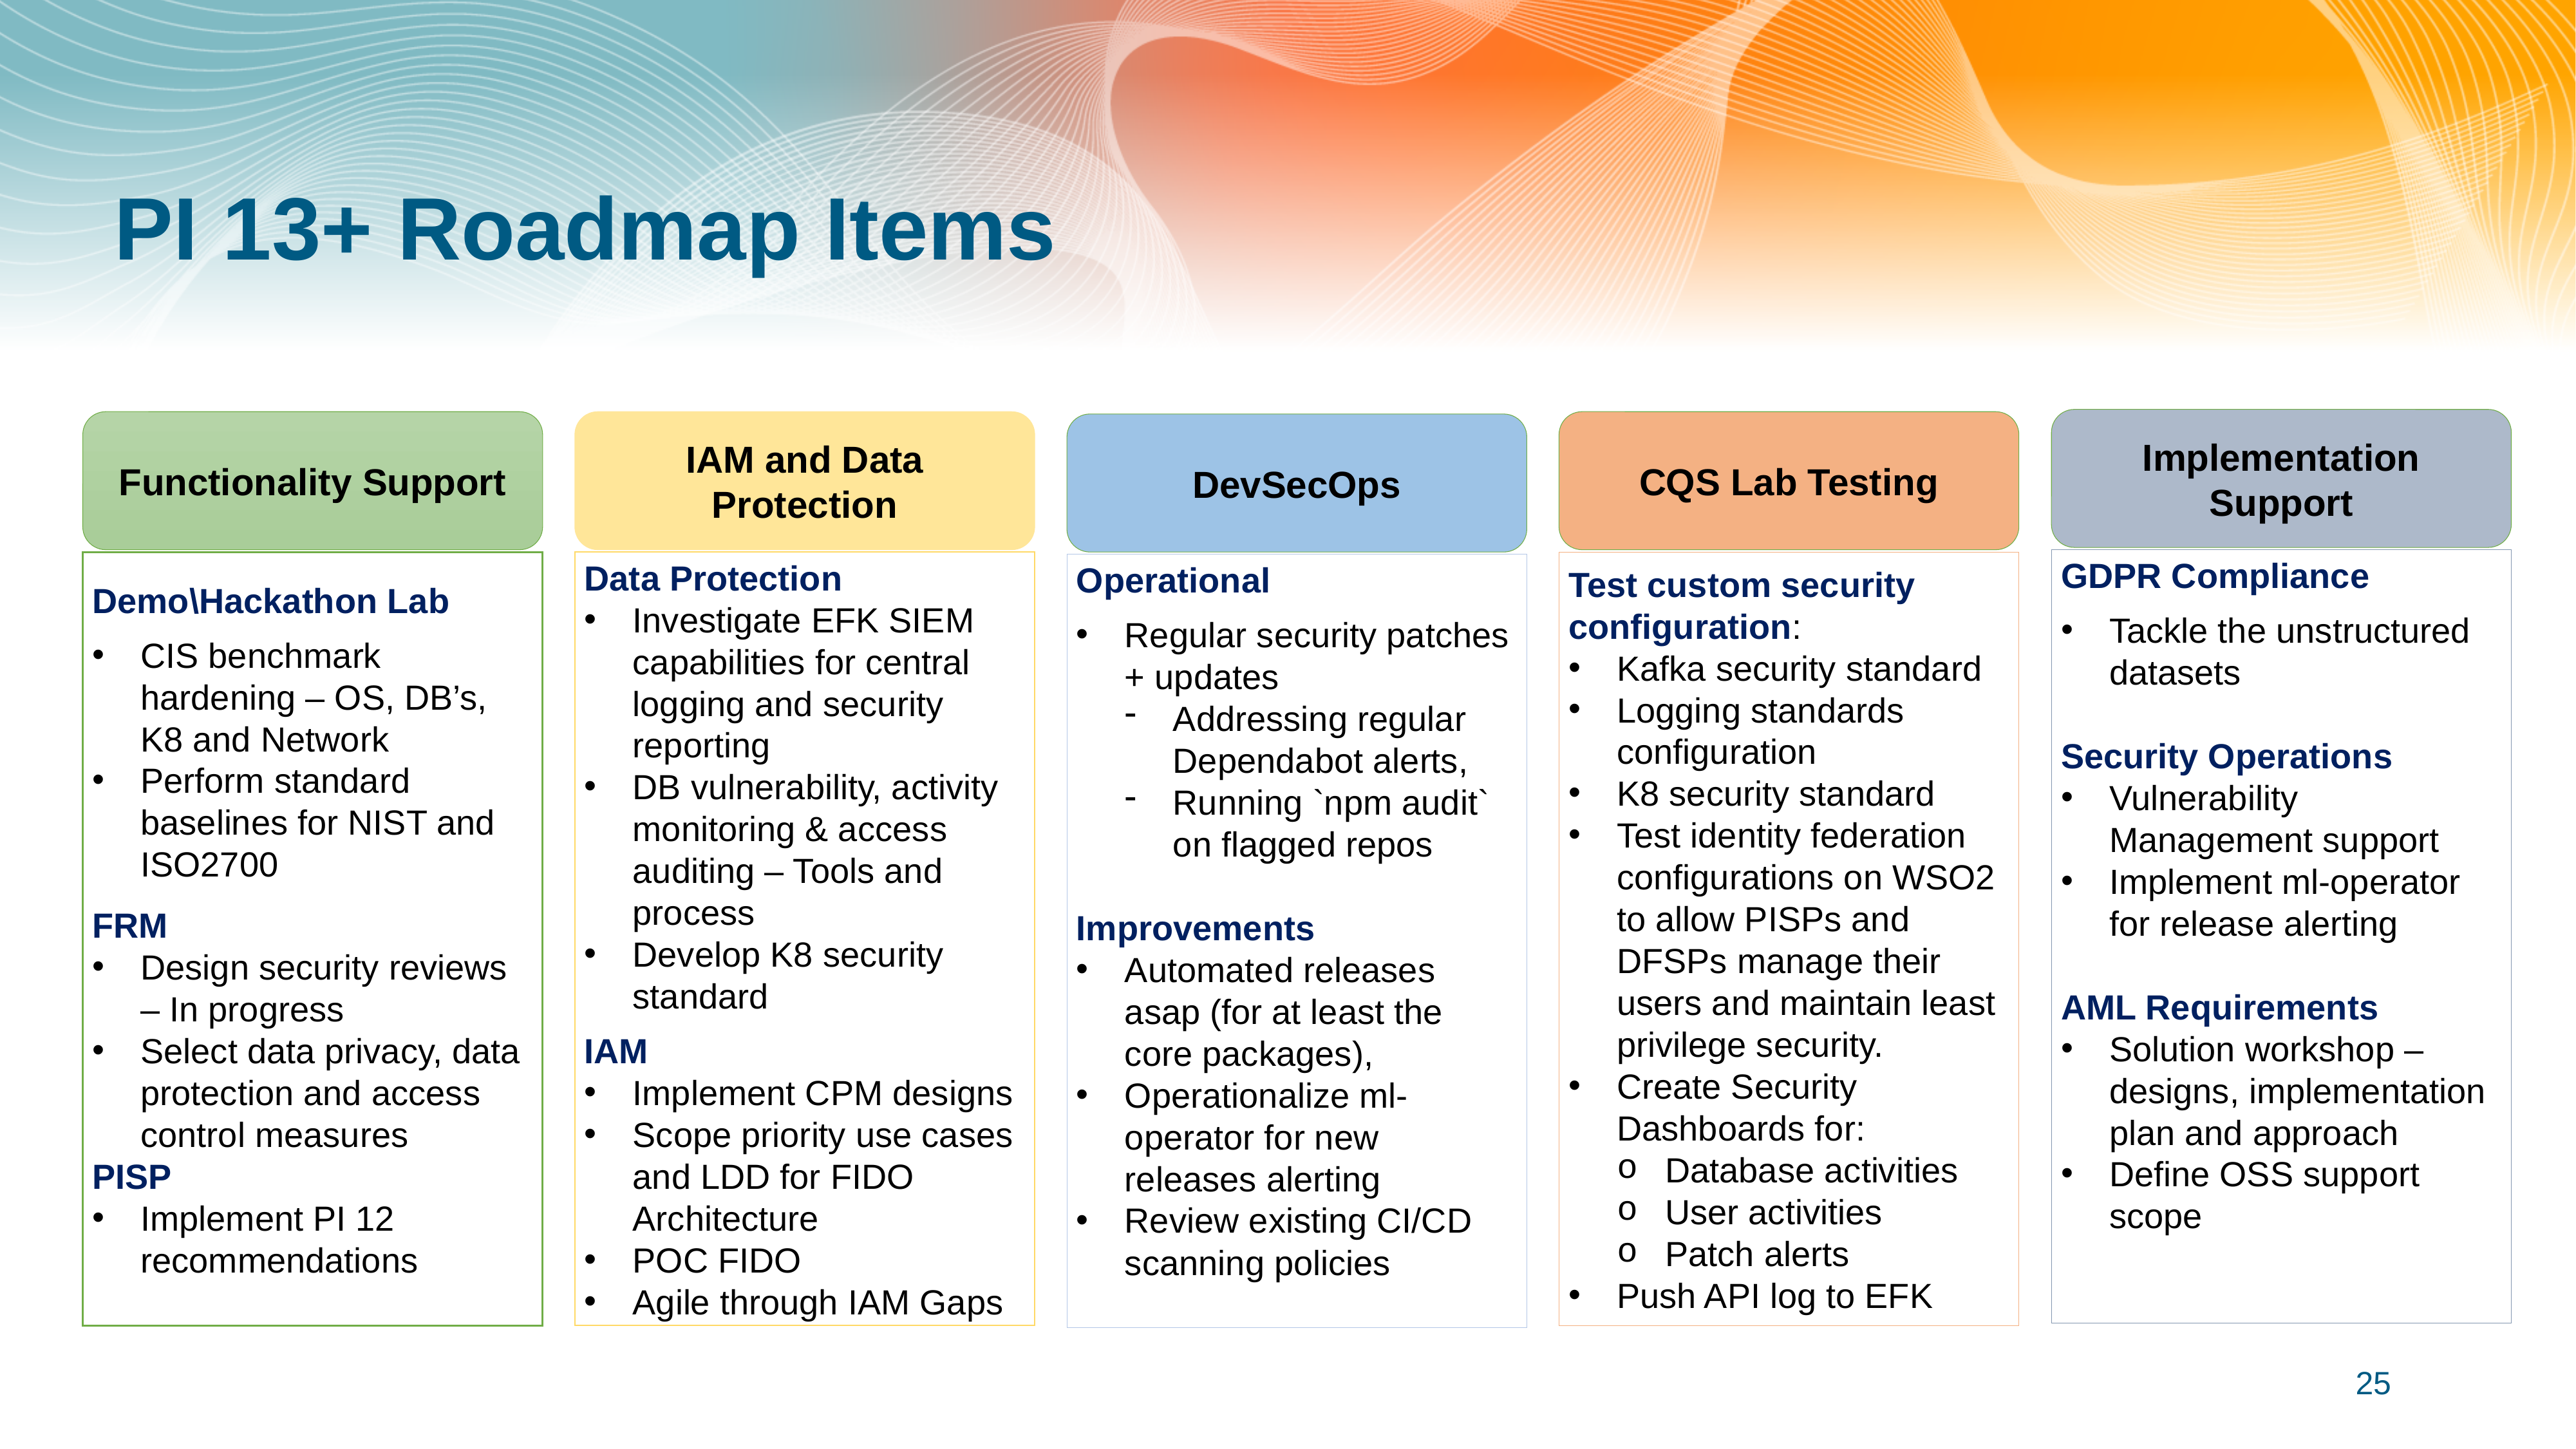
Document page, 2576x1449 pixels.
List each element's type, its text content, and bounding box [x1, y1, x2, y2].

text_box IAM and Data Protection [574, 411, 1035, 551]
text_box DevSecOps [1066, 413, 1527, 553]
text_box Test custom security configuration: Kafka security standard Logging standards configuration K8 security standard Test identity federation configurations on WSO2 to allow PISPs and DFSPs manage their users and maintain least privilege security. Create Security Dashboards for: Database activities User activities Patch alerts Push API log to EFK [1559, 552, 2019, 1326]
picture [0, 0, 2576, 1449]
text_box GDPR Compliance Tackle the unstructured datasets Security Operations Vulnerability Management support Implement ml-operator for release alerting AML Requirements Solution workshop – designs, implementation plan and approach Define OSS support scope [2051, 549, 2512, 1323]
text_box Functionality Support [82, 411, 543, 551]
slide_number 25 [1821, 1343, 2401, 1421]
text_box Implementation Support [2051, 409, 2512, 548]
text_box Demo\Hackathon Lab CIS benchmark hardening – OS, DB’s, K8 and Network Perform standard baselines for NIST and ISO2700 FRM Design security reviews – In progress Select data privacy, data protection and access control measures PISP Implement PI 12 recommendations [82, 552, 543, 1326]
text_box Operational Regular security patches + updates Addressing regular Dependabot alerts, Running `npm audit` on flagged repos Improvements Automated releases asap (for at least the core packages), Operationalize ml-operator for new releases alerting Review existing CI/CD scanning policies [1067, 554, 1527, 1328]
text_box Data Protection Investigate EFK SIEM capabilities for central logging and security reporting DB vulnerability, activity monitoring & access auditing – Tools and process Develop K8 security standard IAM Implement CPM designs Scope priority use cases and LDD for FIDO Architecture POC FIDO Agile through IAM Gaps [574, 552, 1035, 1326]
title PI 13+ Roadmap Items [104, 91, 2327, 372]
text_box CQS Lab Testing [1558, 411, 2020, 551]
